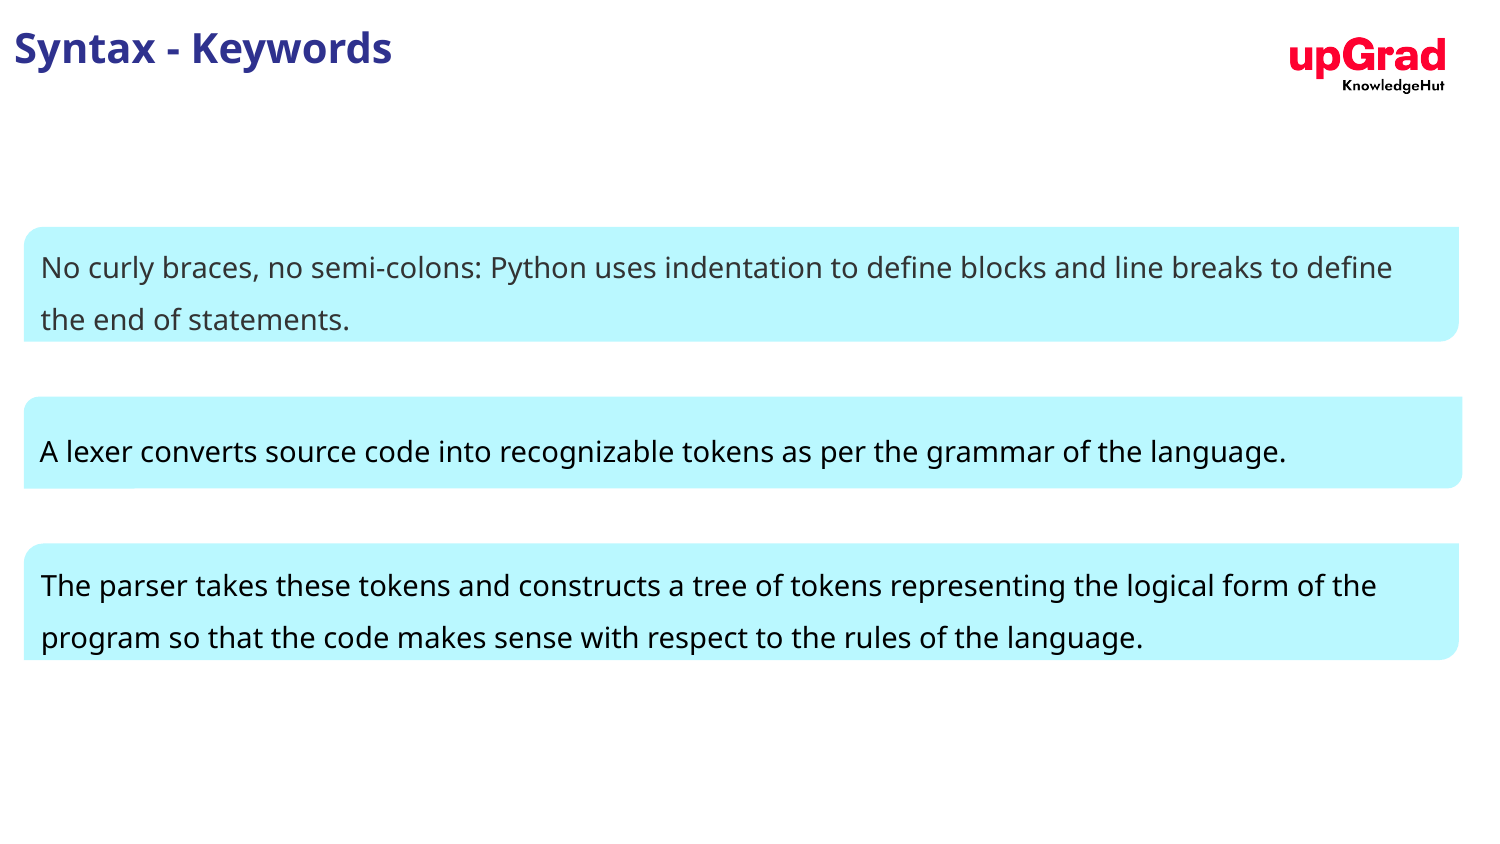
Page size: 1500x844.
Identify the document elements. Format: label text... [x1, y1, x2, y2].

text_box No curly braces, no semi-colons: Python uses indentation to define blocks and line breaks to define the end of statements. [21, 224, 1461, 344]
text_box The parser takes these tokens and constructs a tree of tokens representing the logical form of the program so that the code makes sense with respect to the rules of the language. [21, 541, 1461, 663]
text_box A lexer converts source code into recognizable tokens as per the grammar of the language. [21, 394, 1465, 491]
text_box Syntax - Keywords [0, 7, 1186, 84]
picture [1290, 37, 1449, 96]
